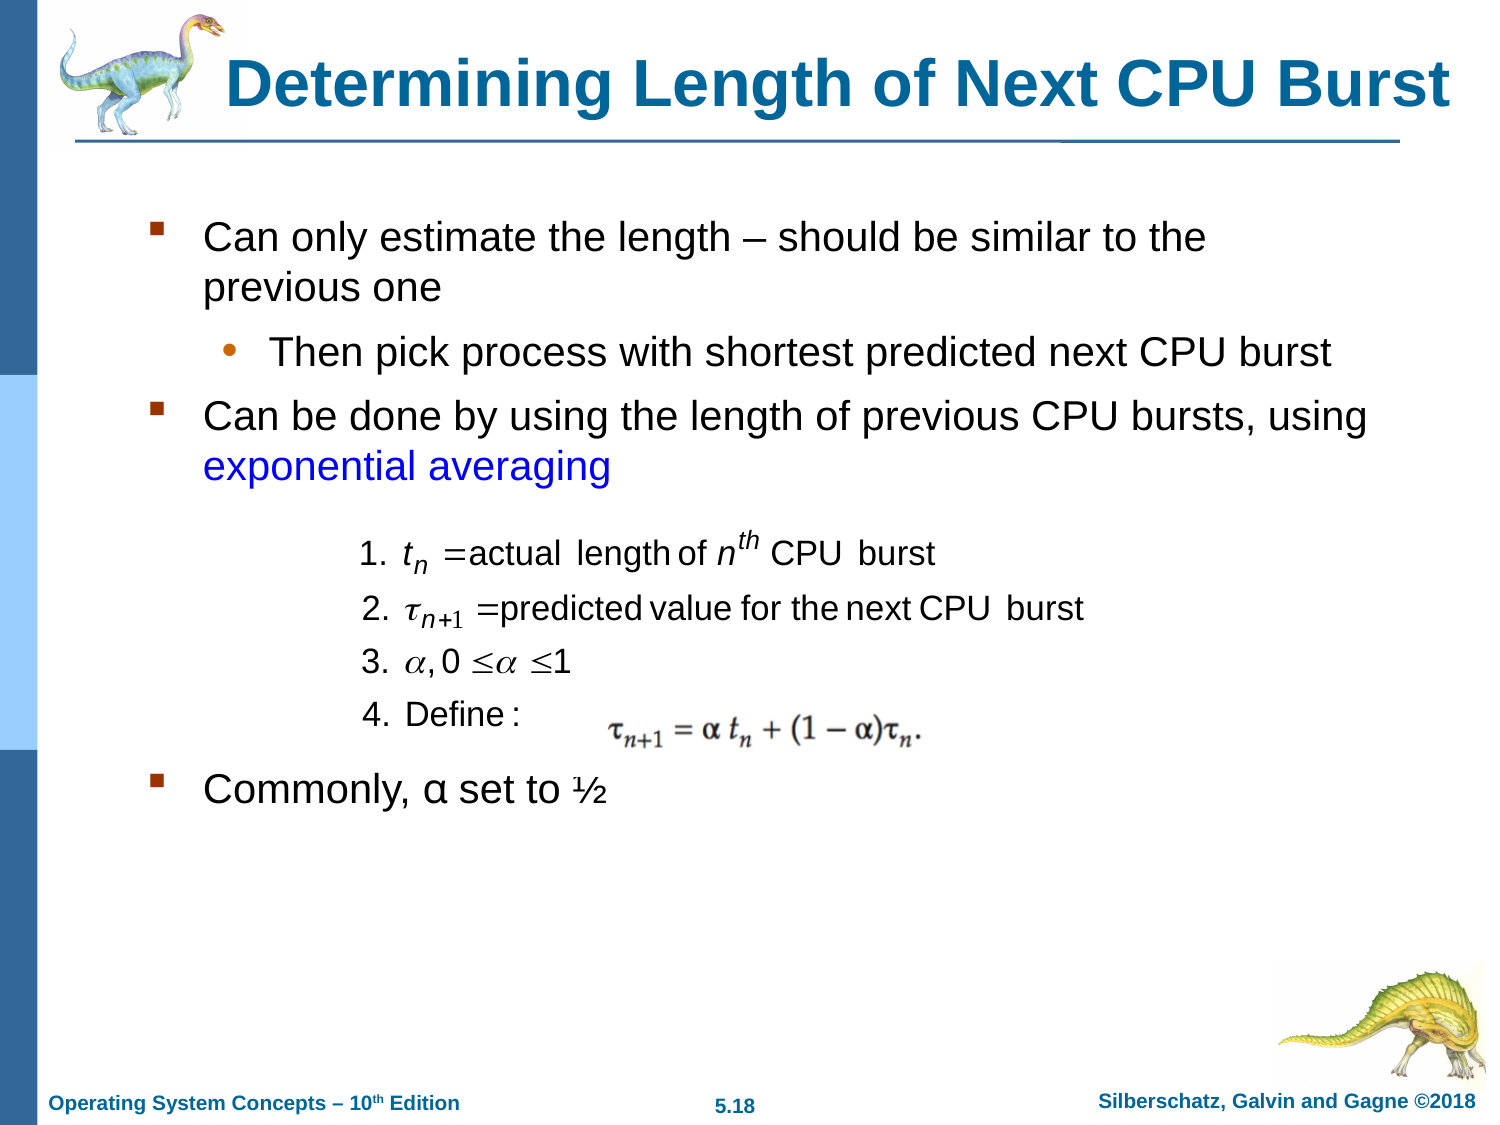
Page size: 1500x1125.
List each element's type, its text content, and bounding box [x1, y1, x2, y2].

picture [560, 685, 963, 778]
picture [1275, 959, 1486, 1090]
list Can only estimate the length – should be similar to the previous one Then pick process with shortest predicted next CPU burst Can be done by using the length of previous CPU bursts, using exponential averaging Commonly, α set to ½ [131, 202, 1392, 1012]
title Determining Length of Next CPU Burst [161, 27, 1500, 128]
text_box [359, 525, 1087, 732]
picture [46, 0, 243, 149]
